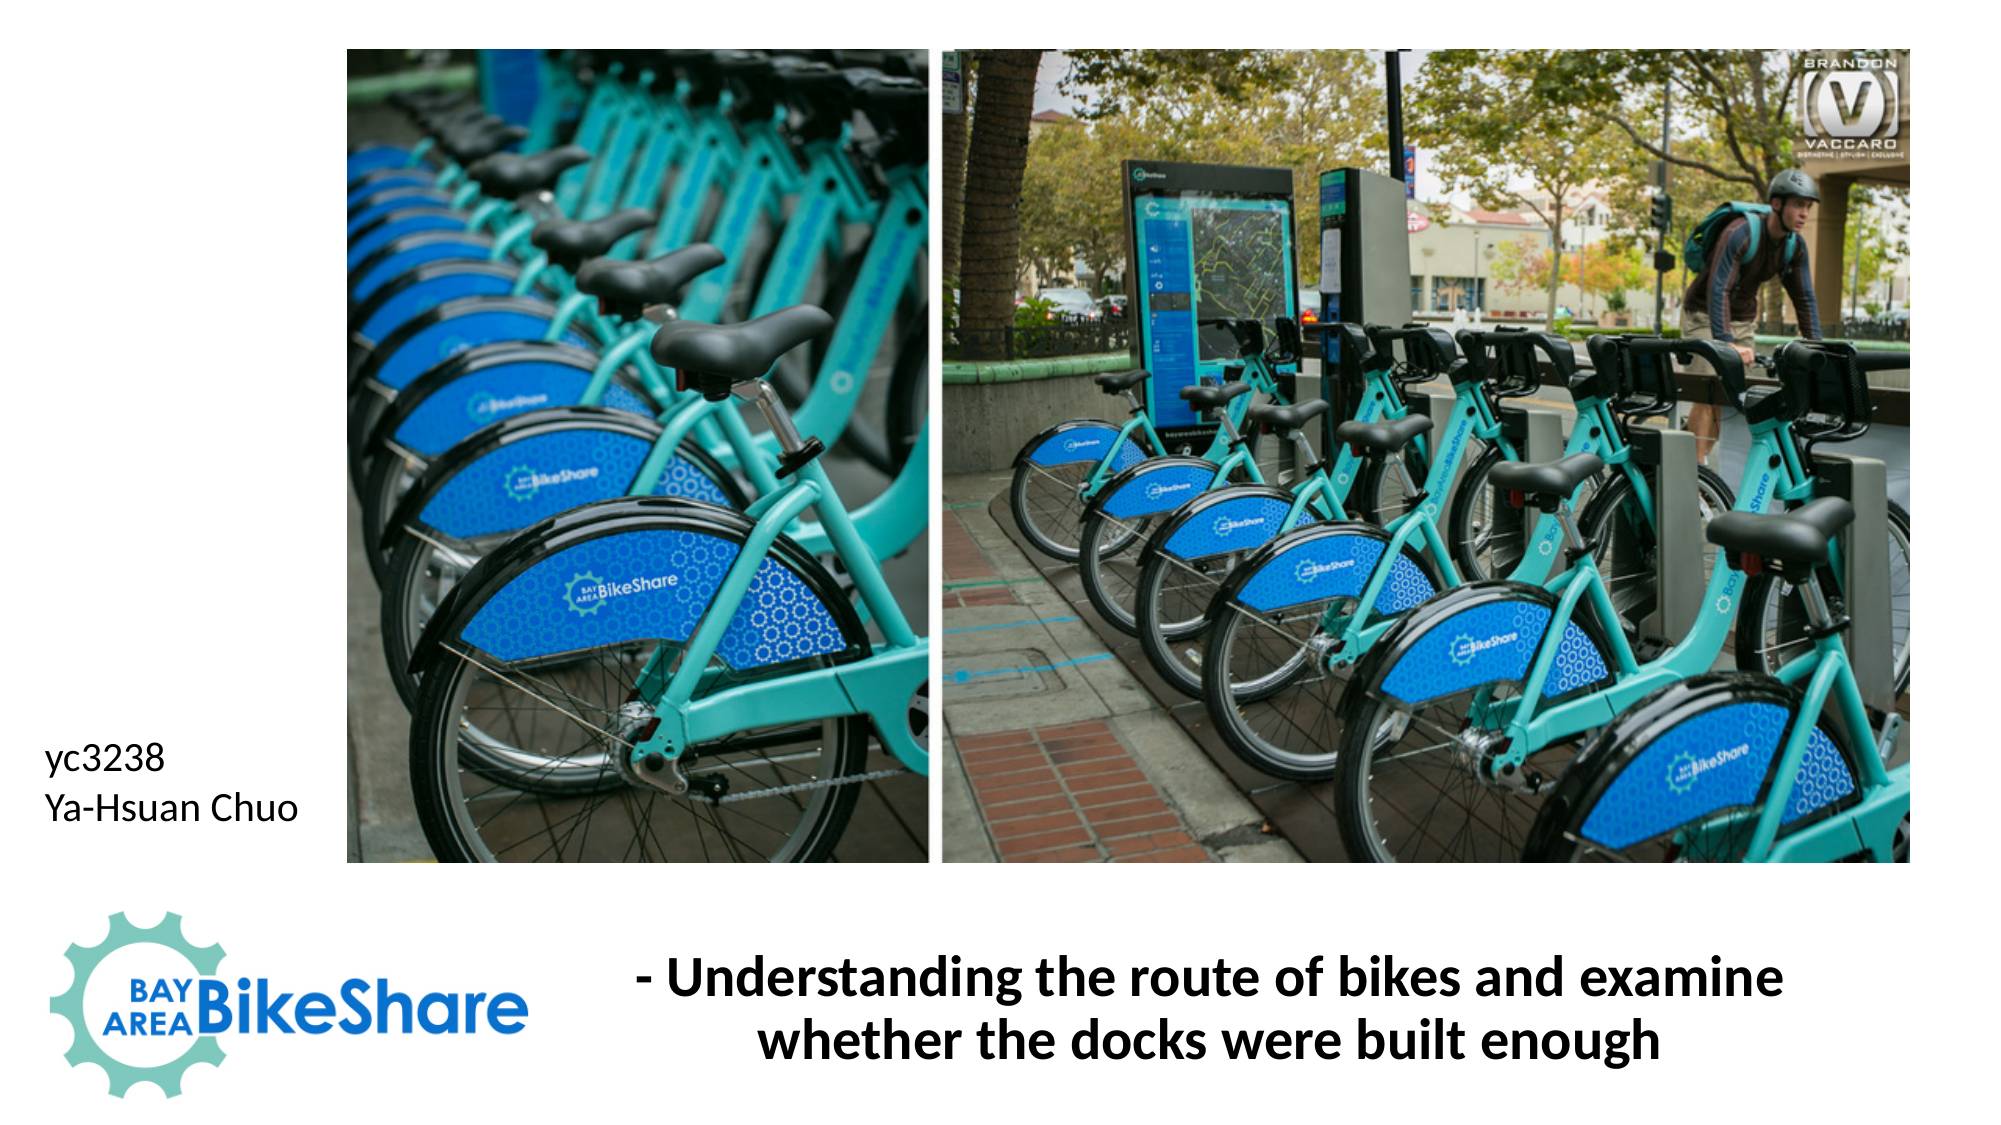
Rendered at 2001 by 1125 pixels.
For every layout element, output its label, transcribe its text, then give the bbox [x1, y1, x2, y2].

picture [346, 49, 1910, 863]
text_box - Understanding the route of bikes and examine whether the docks were built enough [549, 938, 1872, 1034]
picture [28, 899, 549, 1107]
text_box yc3238 Ya-Hsuan Chuo [29, 722, 317, 837]
